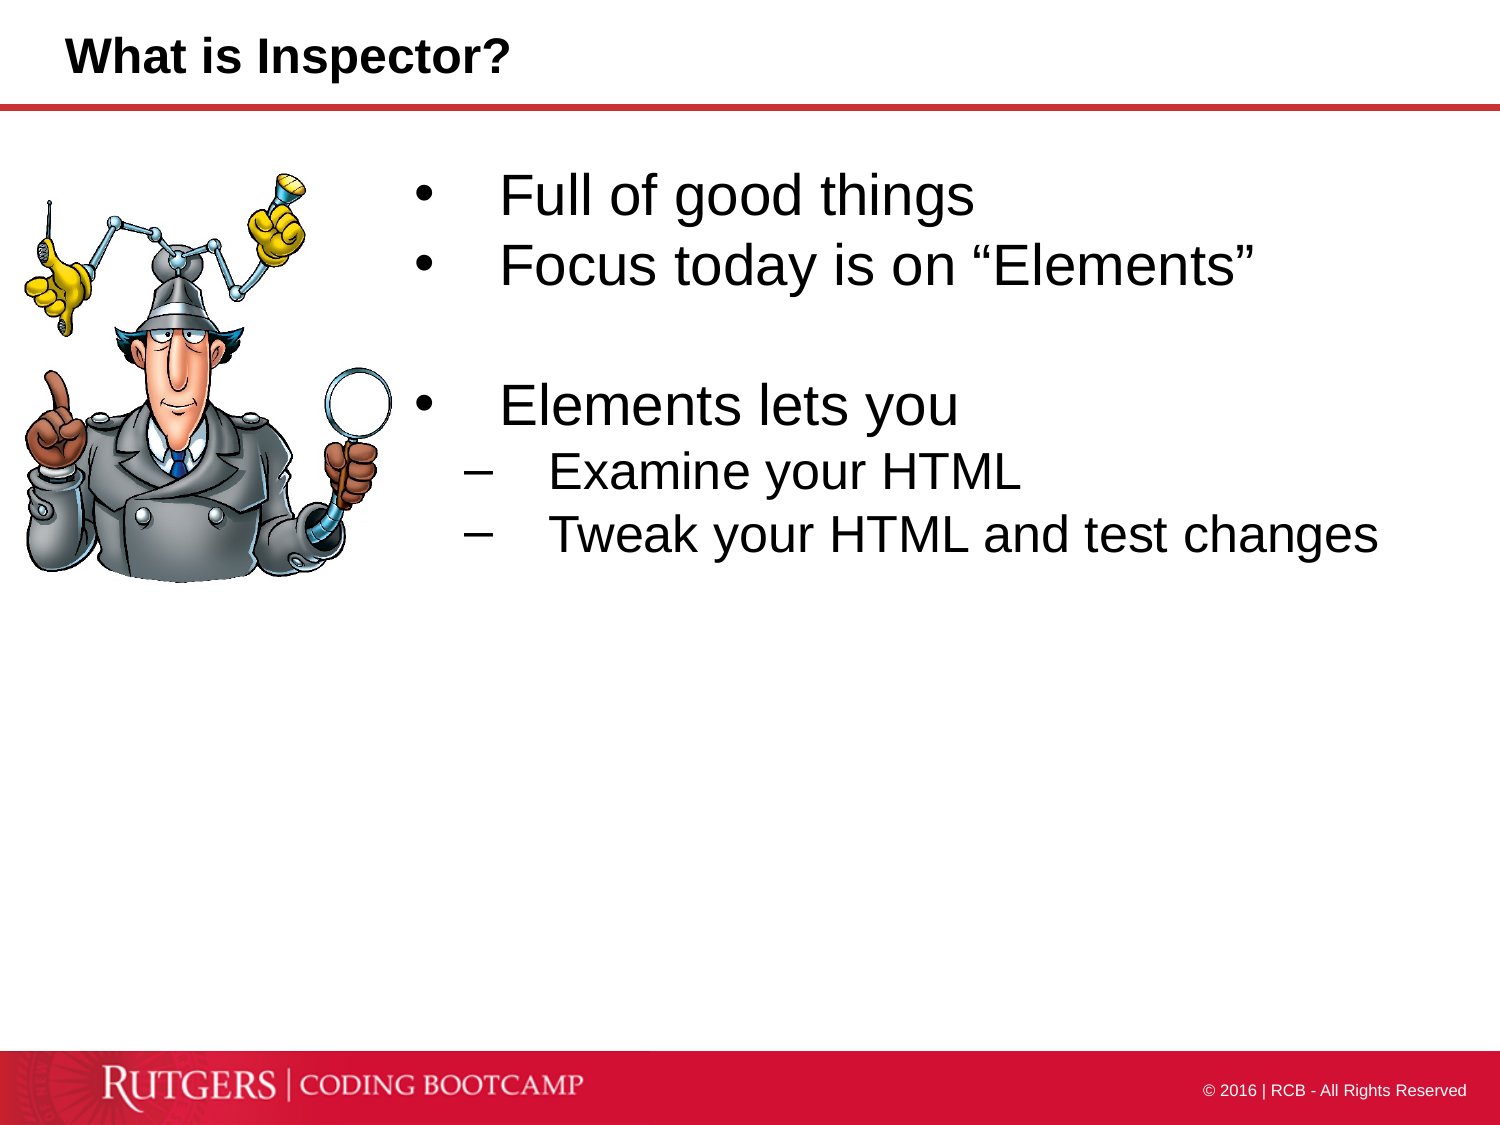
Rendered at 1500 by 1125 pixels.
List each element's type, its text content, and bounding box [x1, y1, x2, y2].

picture [1, 153, 406, 605]
text_box What is Inspector? [50, 16, 913, 91]
list Full of good things Focus today is on “Elements” Elements lets you Examine your HTML Tweak your HTML and test changes [362, 149, 1423, 893]
text_box [0, 0, 1500, 104]
text_box [648, 1049, 1500, 1125]
text_box © 2016 | RCB - All Rights Reserved [1024, 1072, 1483, 1108]
picture [0, 1051, 651, 1125]
